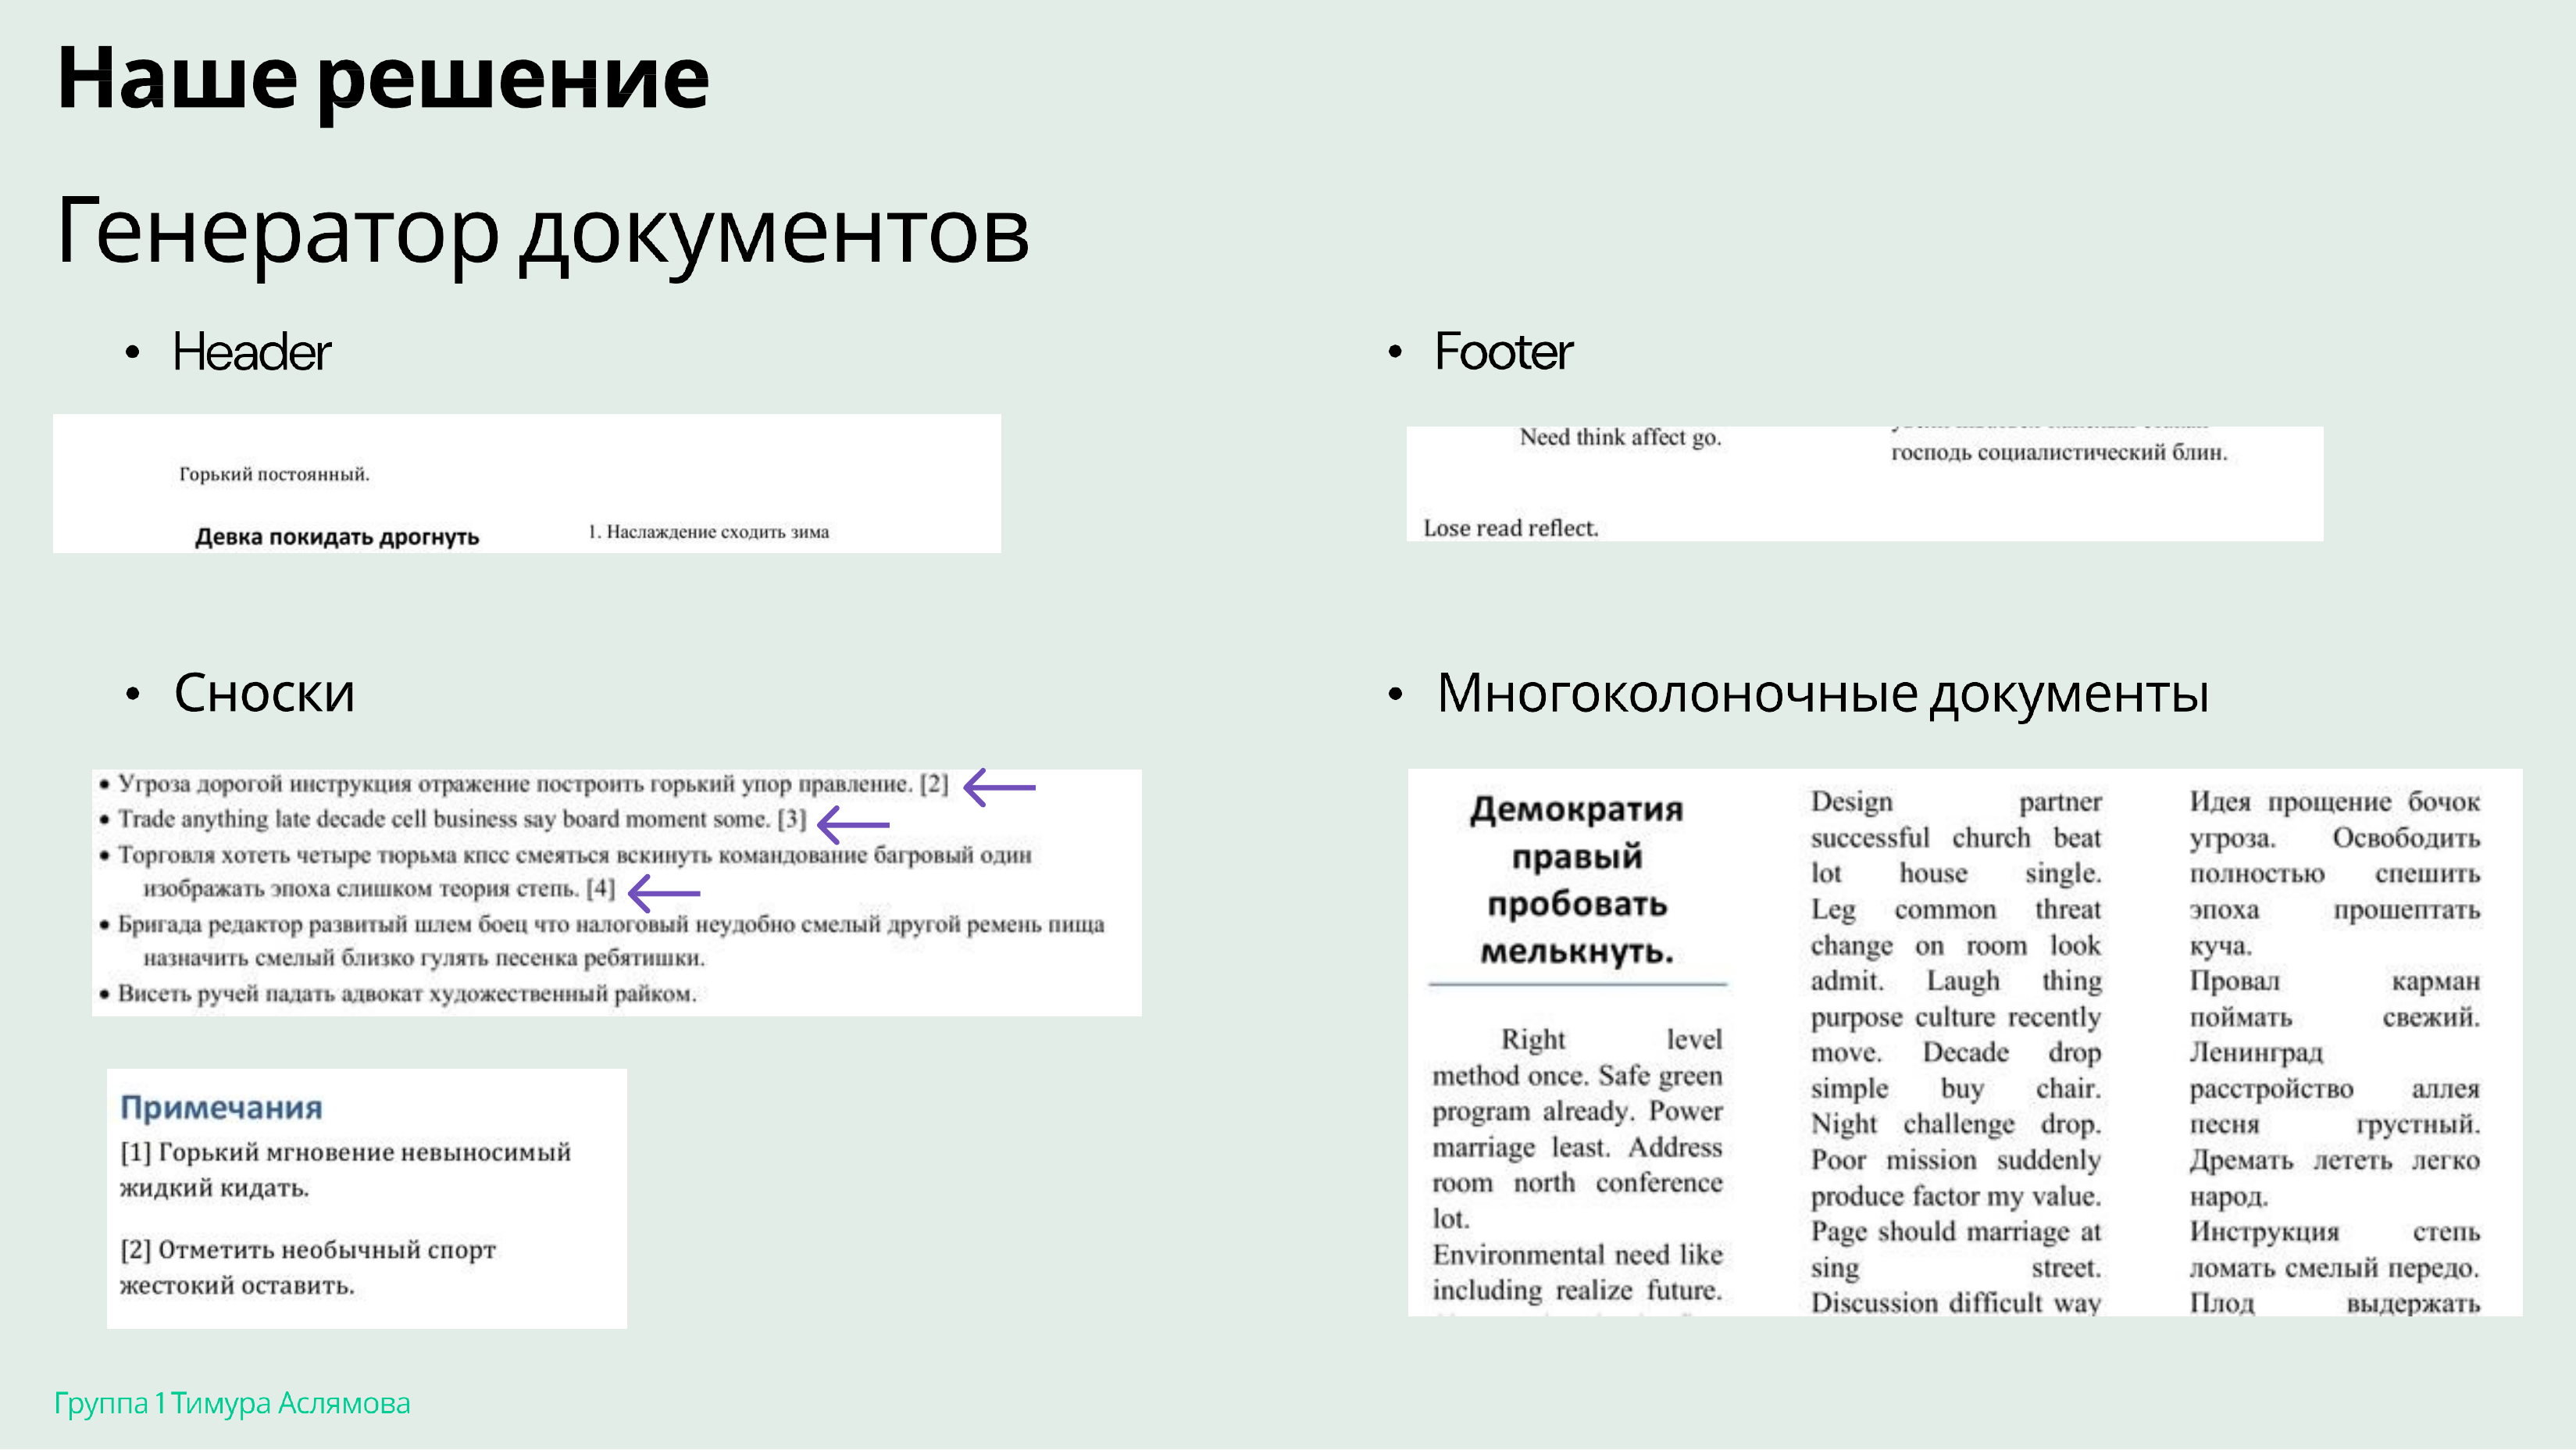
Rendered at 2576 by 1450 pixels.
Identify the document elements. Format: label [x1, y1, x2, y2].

text_box [126, 687, 140, 700]
text_box [61, 45, 112, 108]
text_box [121, 59, 163, 109]
text_box [273, 681, 294, 712]
text_box [326, 682, 353, 712]
text_box [1461, 341, 1488, 370]
picture [1388, 672, 2207, 725]
text_box [174, 60, 244, 108]
text_box [422, 60, 492, 108]
picture [53, 414, 1001, 553]
text_box [176, 672, 205, 712]
text_box [552, 60, 596, 108]
text_box [320, 59, 365, 128]
text_box [607, 60, 656, 108]
text_box [1489, 341, 1516, 370]
text_box [1437, 331, 1461, 370]
text_box [241, 681, 269, 712]
picture [62, 196, 1029, 284]
text_box [500, 59, 544, 109]
text_box [369, 59, 414, 109]
picture [1407, 426, 2324, 541]
picture [1408, 768, 2523, 1317]
picture [126, 330, 333, 370]
text_box [665, 59, 708, 109]
text_box [1515, 336, 1532, 370]
text_box [1559, 341, 1575, 370]
text_box [253, 59, 297, 109]
picture [56, 1391, 409, 1420]
text_box [210, 682, 236, 712]
text_box [1532, 341, 1557, 370]
text_box [1389, 345, 1402, 358]
text_box [299, 682, 323, 712]
text_box [92, 767, 1142, 1016]
picture [107, 1069, 627, 1329]
